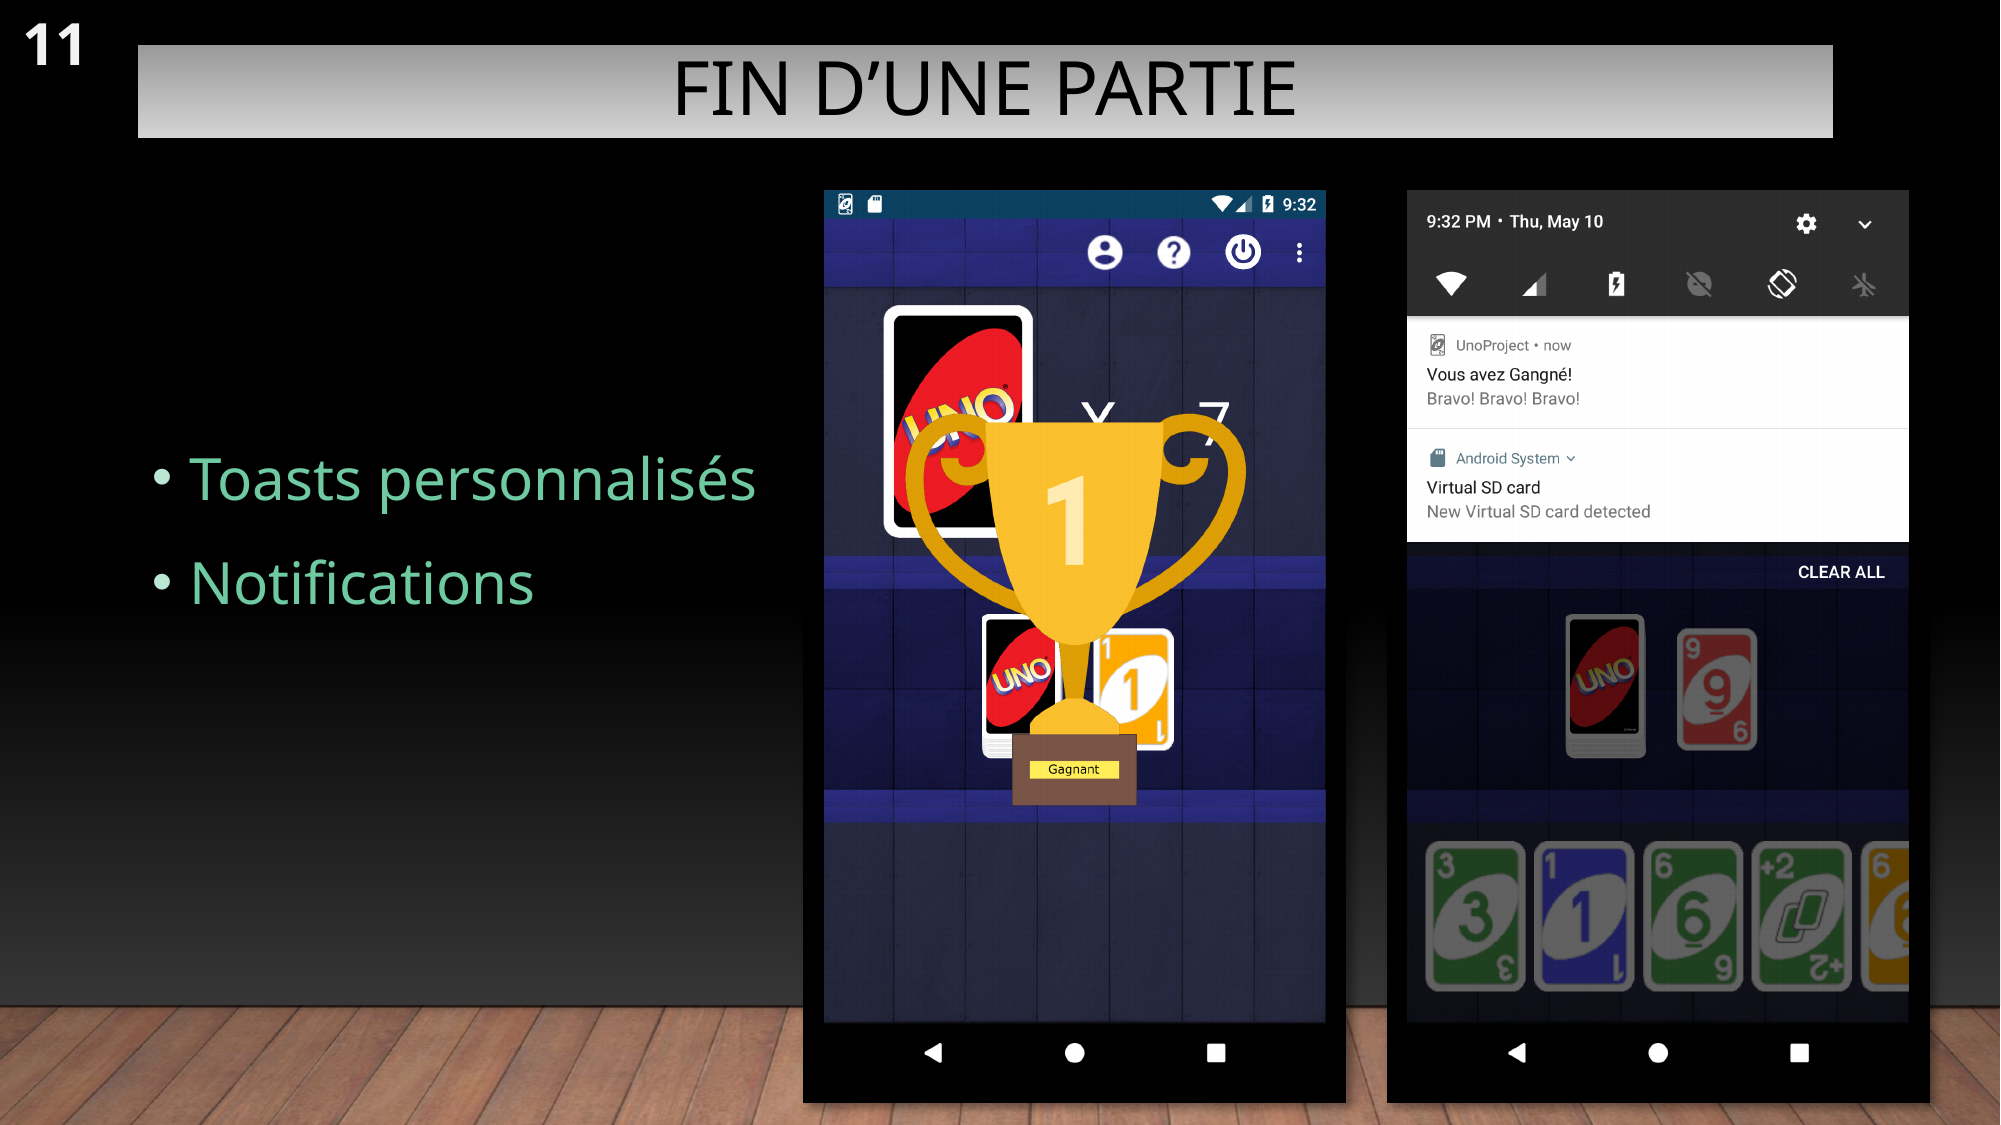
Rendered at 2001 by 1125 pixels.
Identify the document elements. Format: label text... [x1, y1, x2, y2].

text_box FIN D’UNE PARTIE [136, 42, 1835, 141]
picture [1407, 189, 1910, 1082]
slide_number 11 [0, 0, 105, 82]
picture [823, 189, 1326, 1082]
picture [0, 1005, 2000, 1125]
list Toasts personnalisés Notifications [136, 420, 802, 862]
